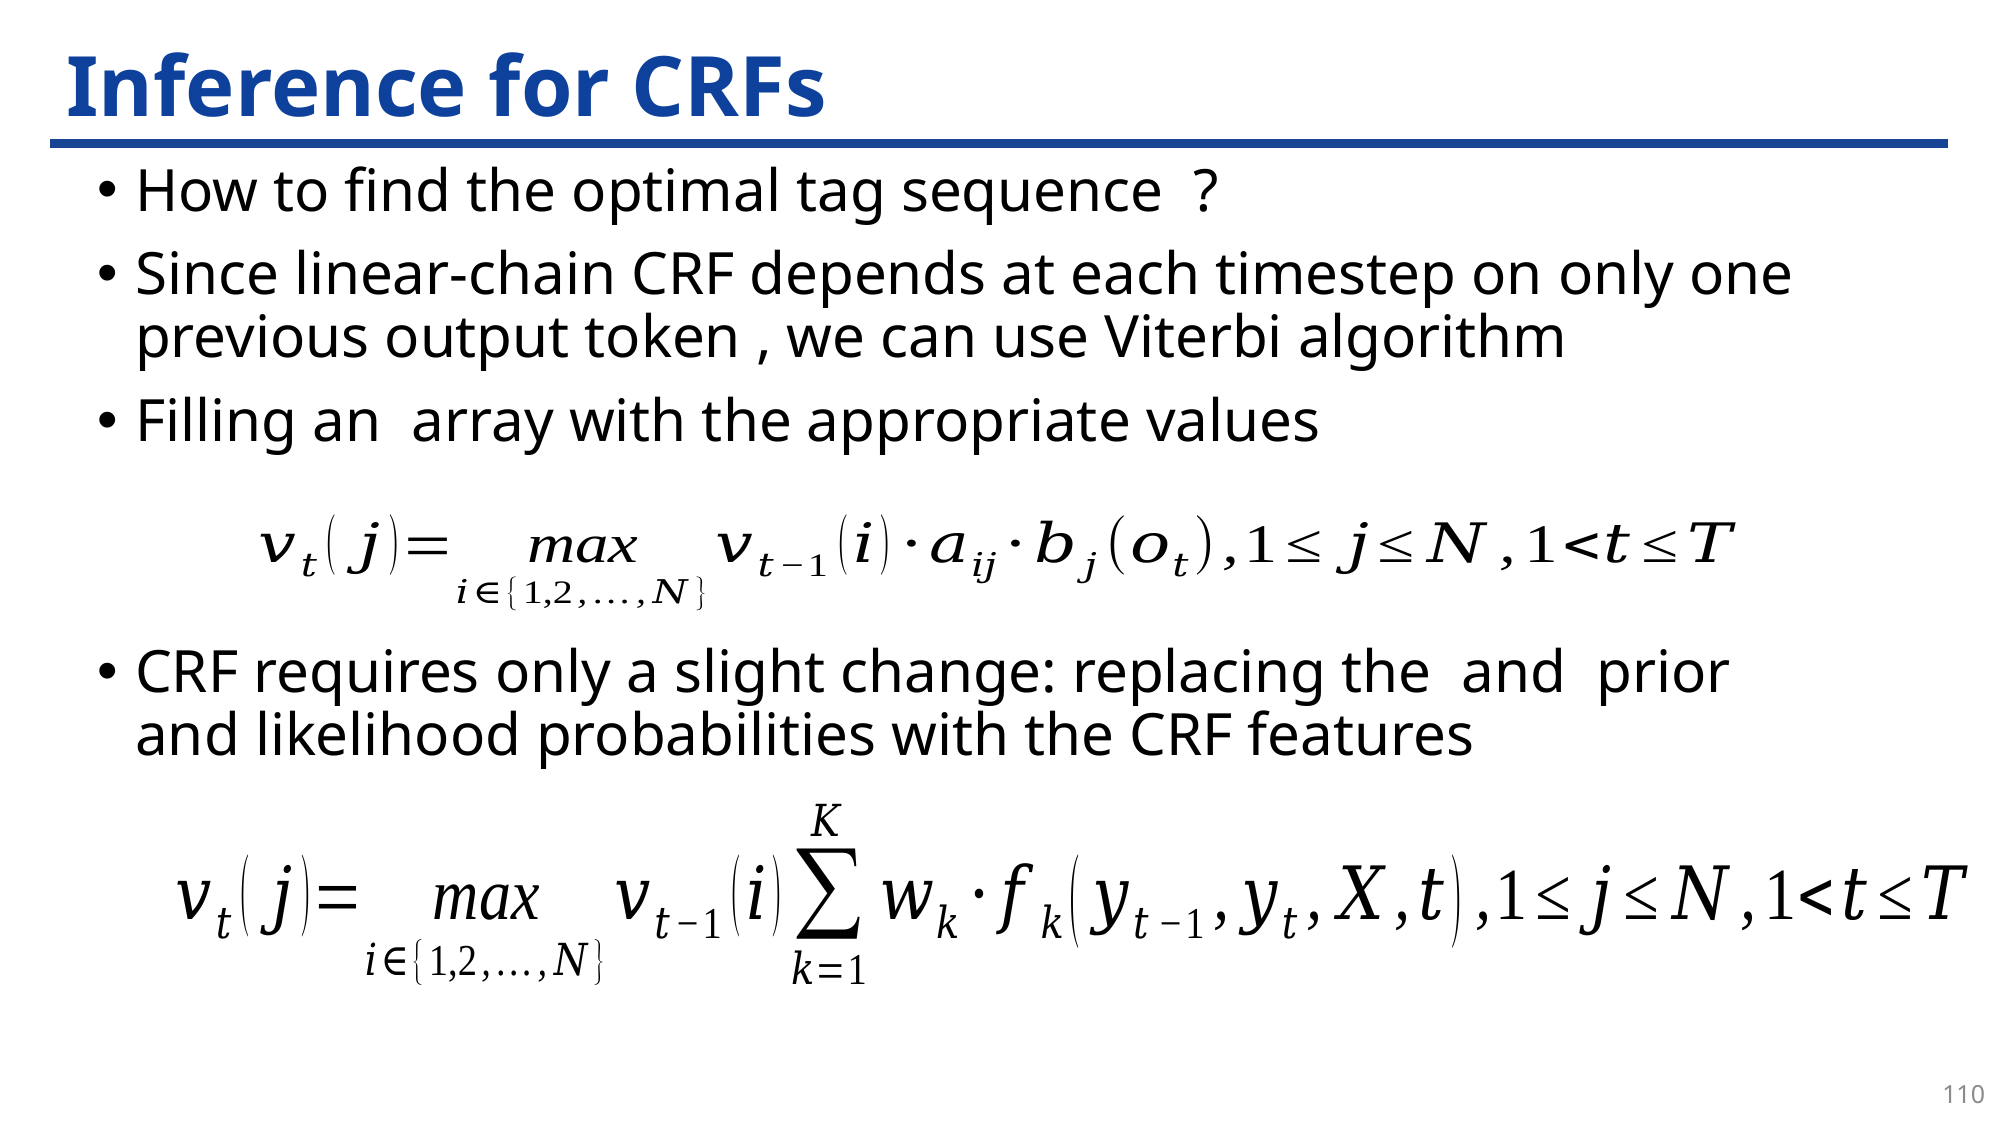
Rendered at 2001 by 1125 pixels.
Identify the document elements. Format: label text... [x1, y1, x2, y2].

slide_number 110 [1899, 1065, 2000, 1125]
title Inference for CRFs [51, 39, 1947, 140]
